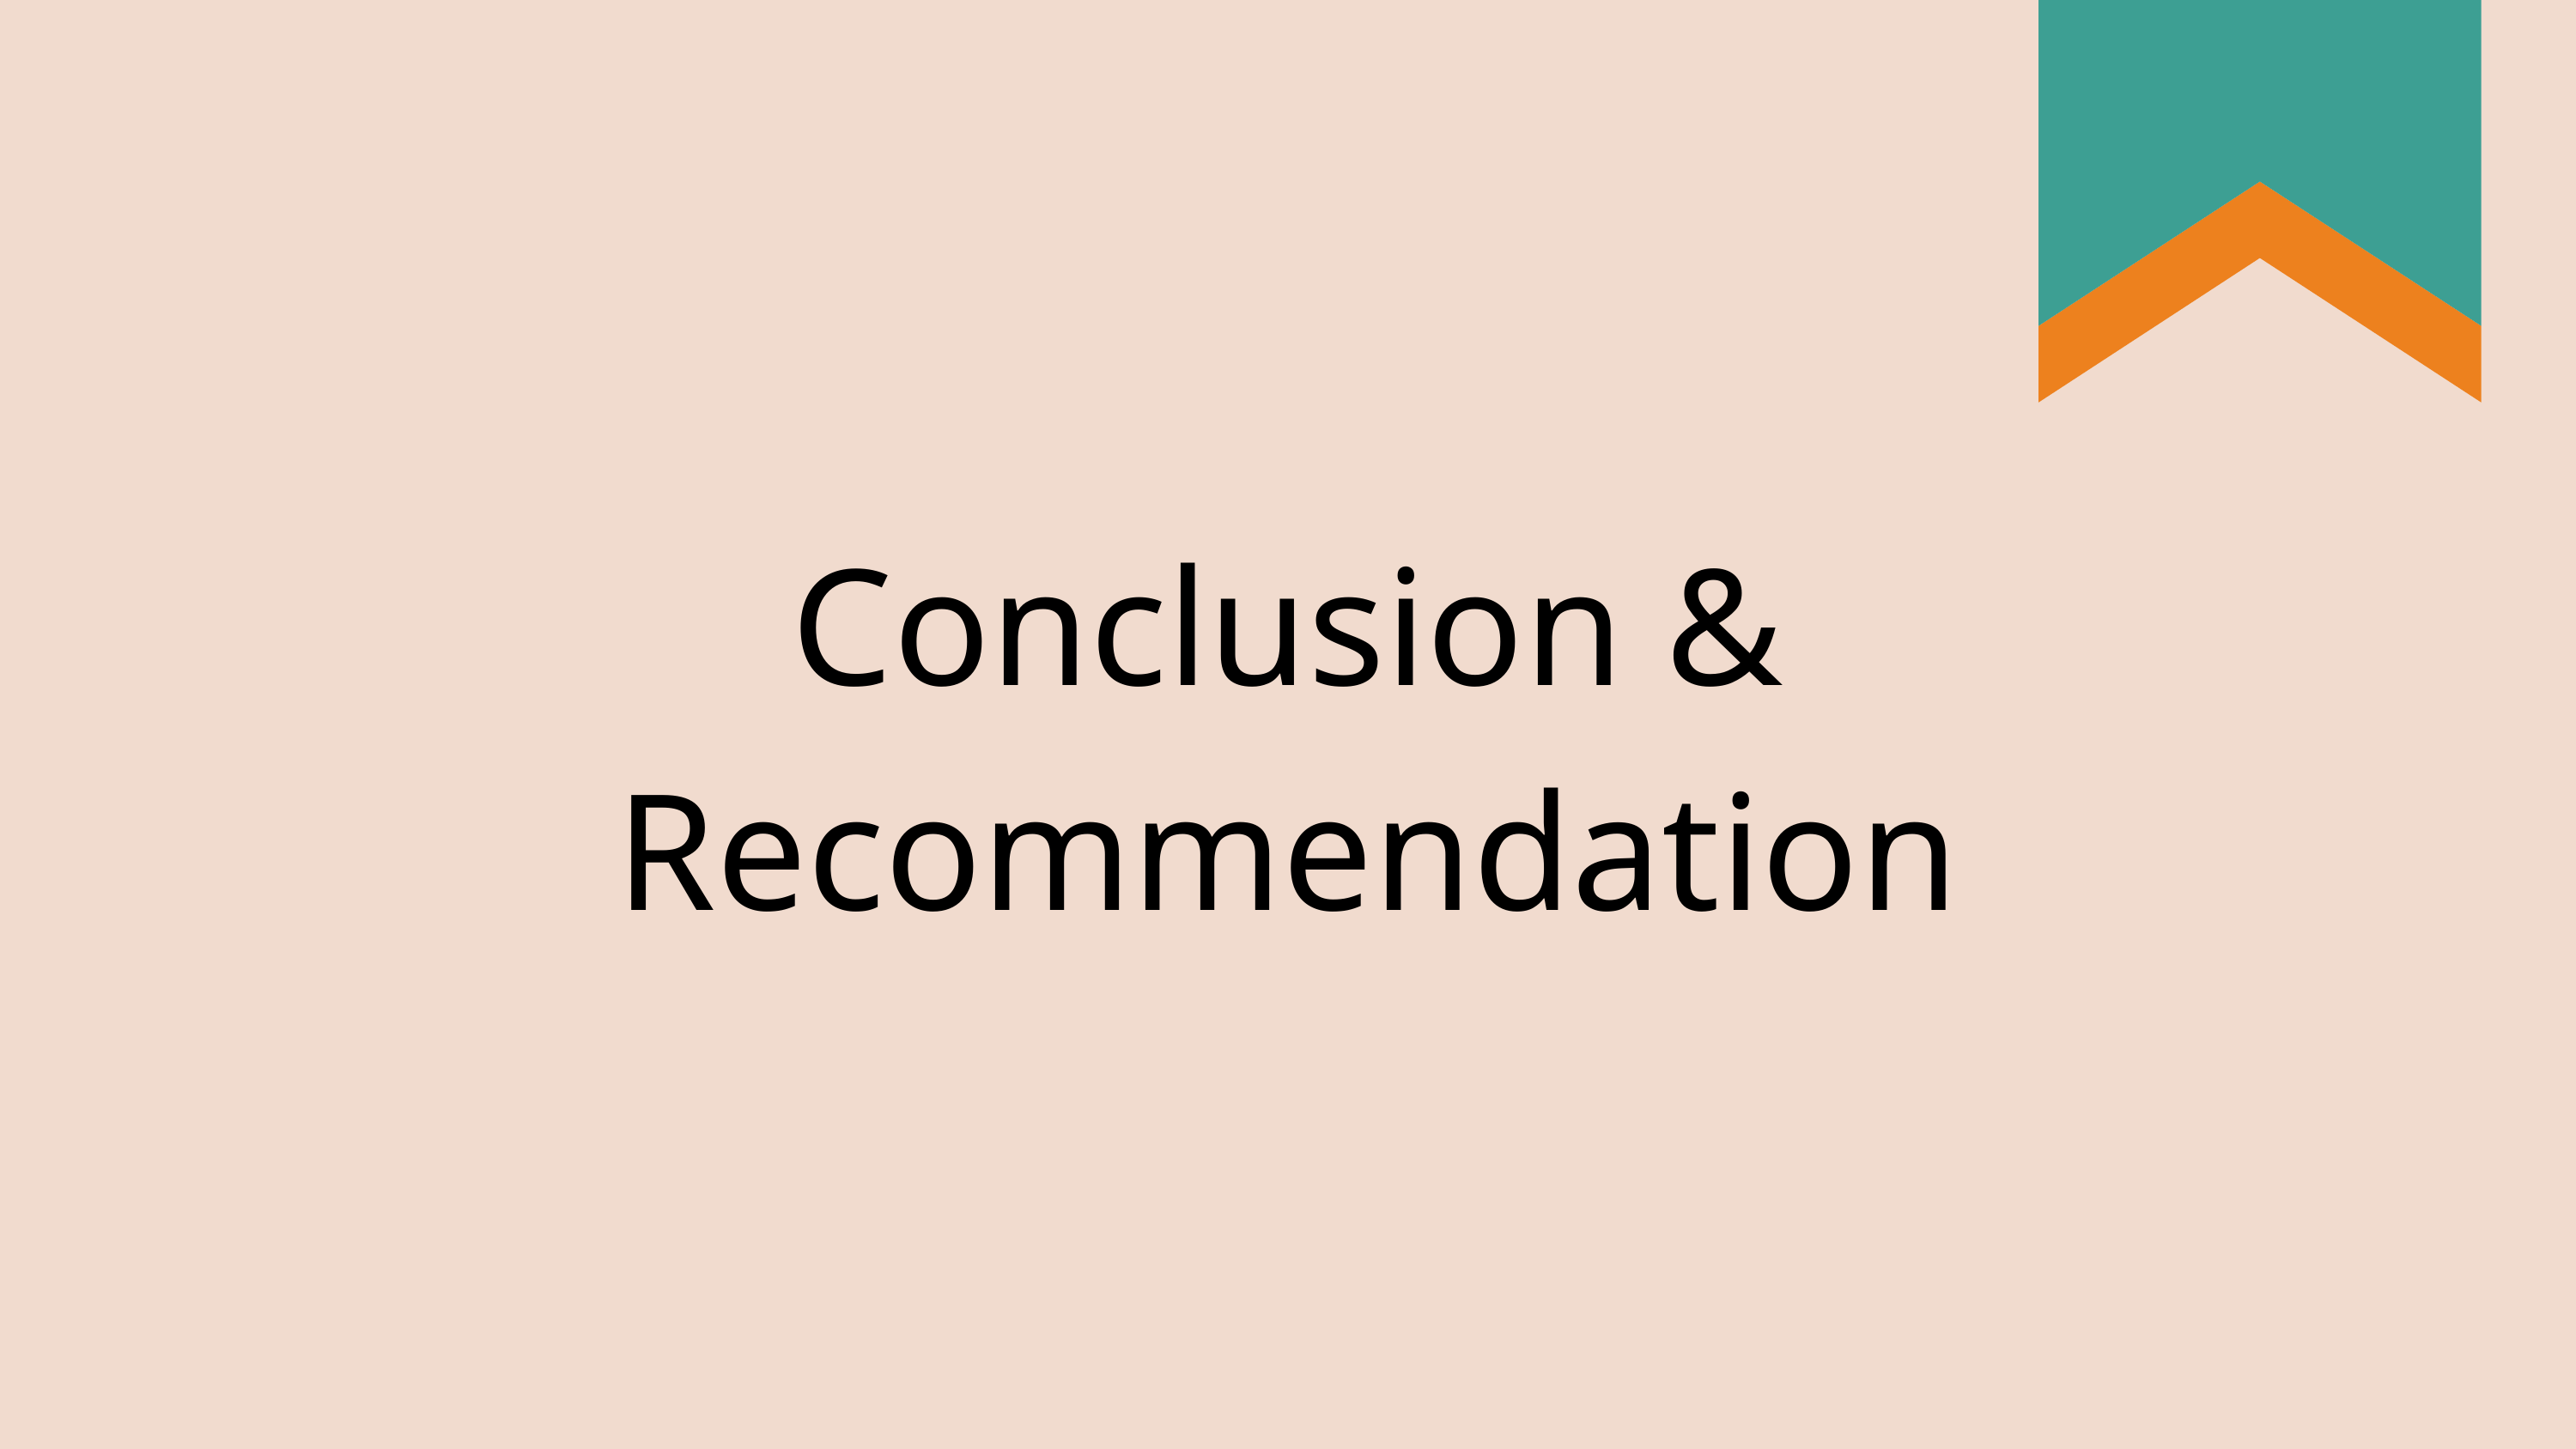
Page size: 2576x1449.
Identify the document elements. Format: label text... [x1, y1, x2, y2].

text_box Conclusion & Recommendation [520, 492, 2056, 943]
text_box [2038, 0, 2482, 403]
